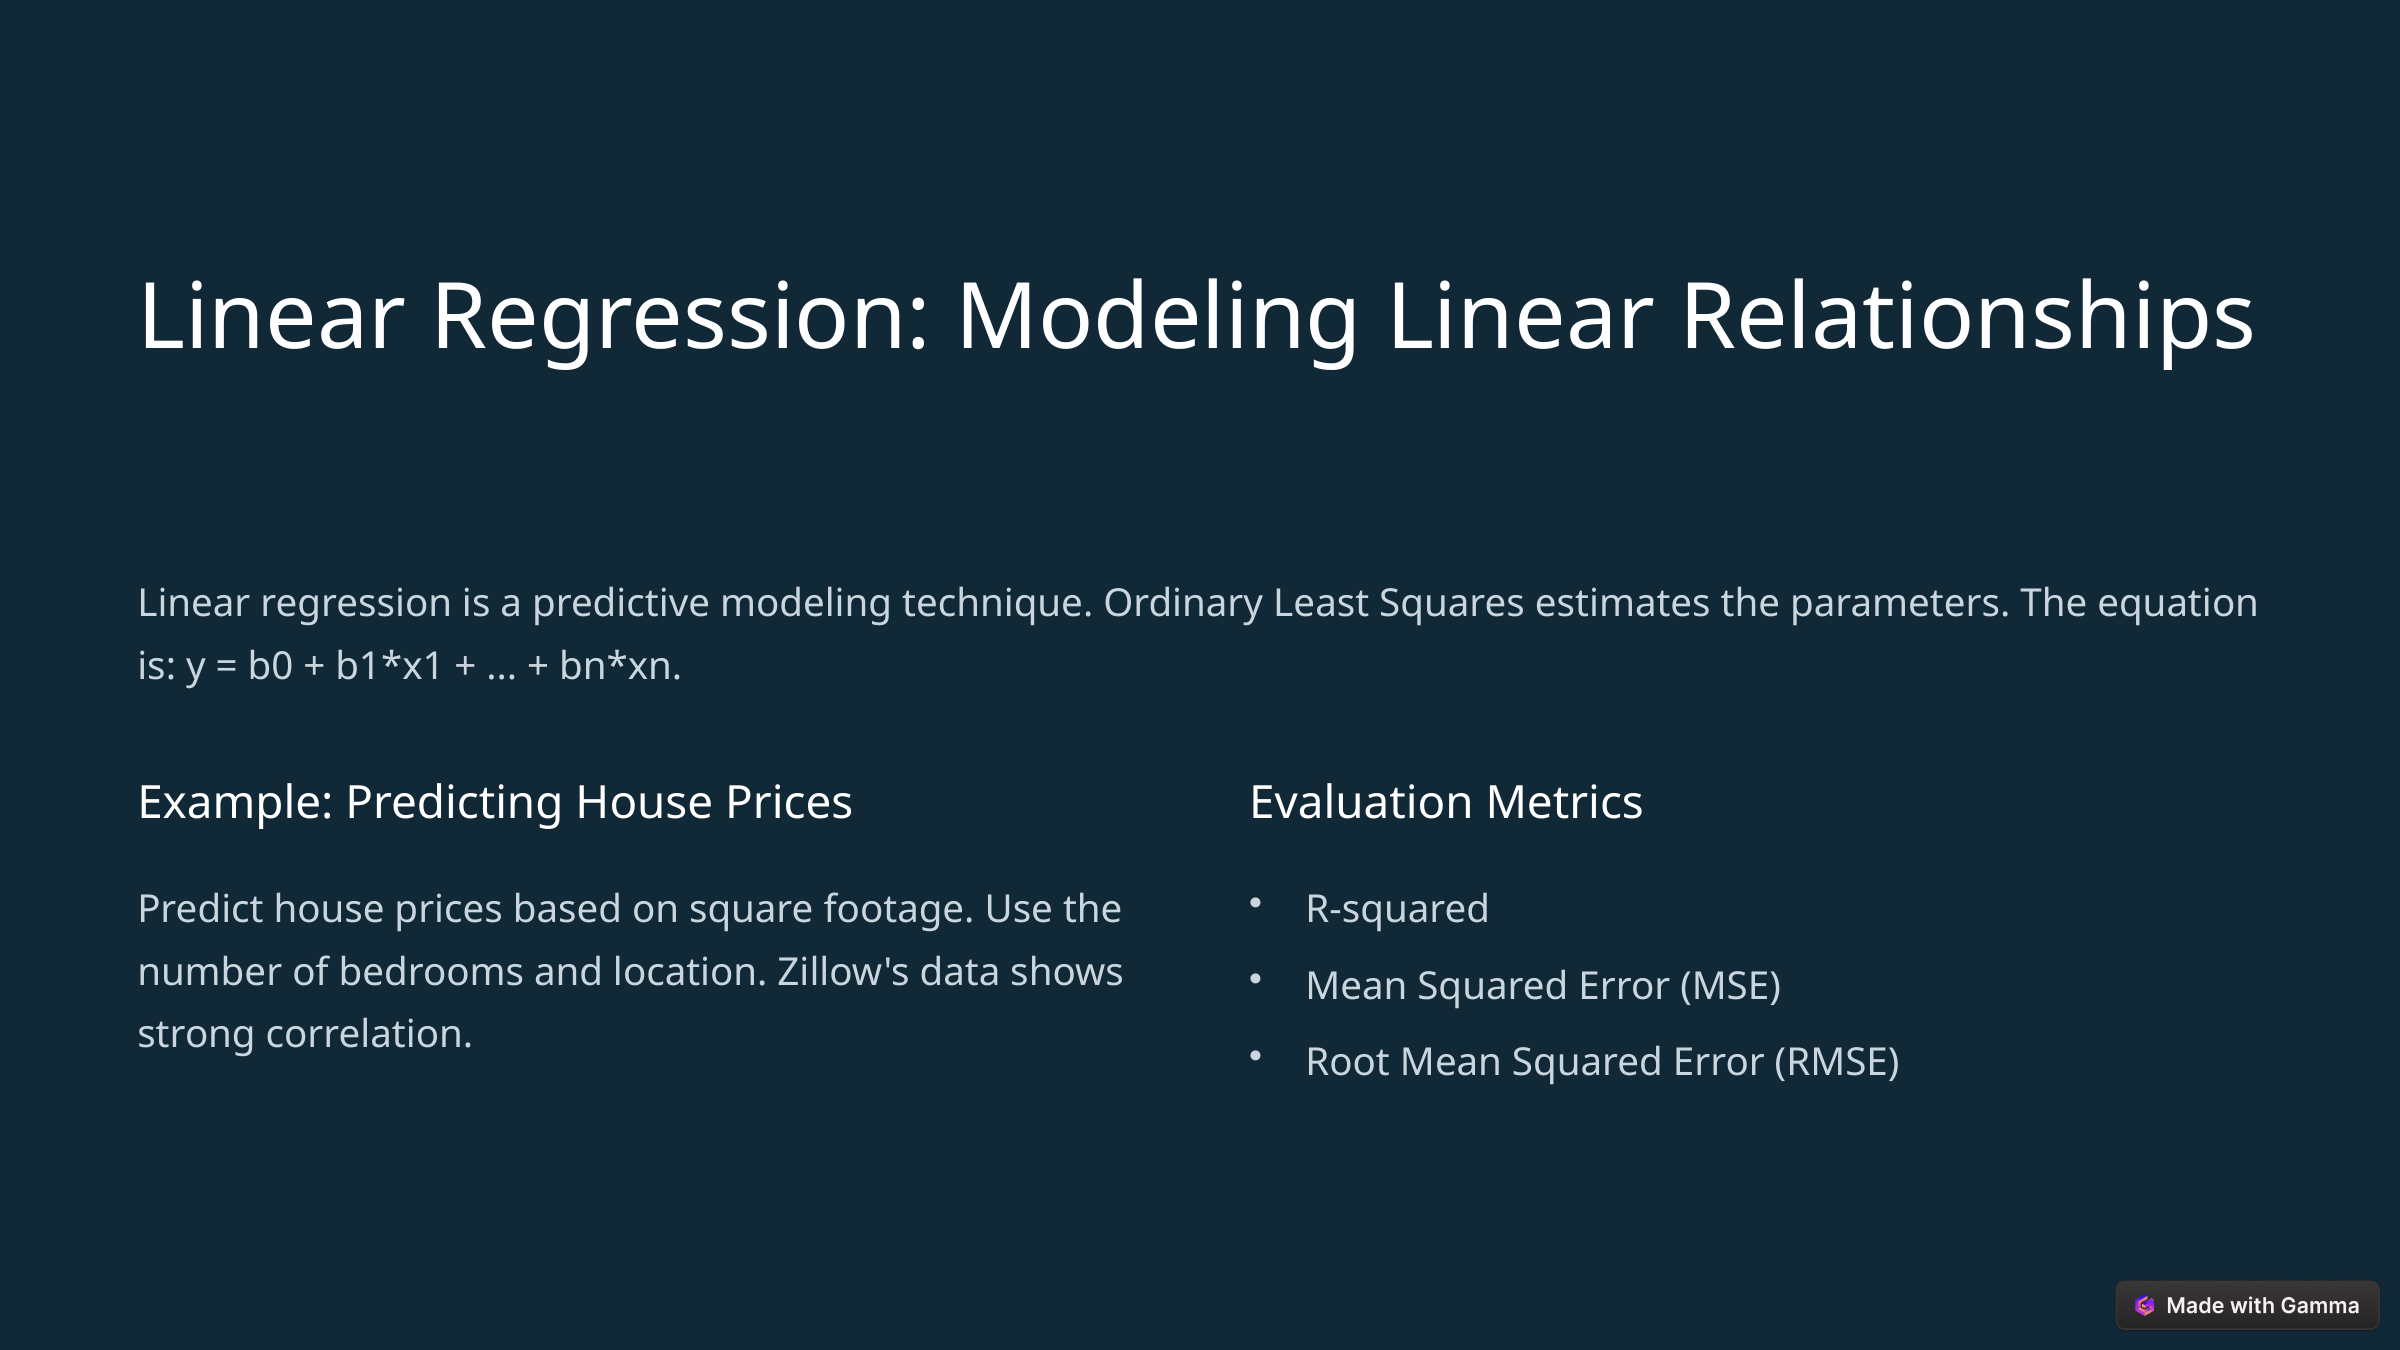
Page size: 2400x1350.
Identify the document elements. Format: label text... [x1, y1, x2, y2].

picture [2106, 1271, 2389, 1339]
text_box Mean Squared Error (MSE) [1249, 944, 2264, 1008]
text_box Predict house prices based on square footage. Use the number of bedrooms and location. Zillow's data shows strong correlation. [137, 867, 1152, 1057]
text_box Example: Predicting House Prices [137, 770, 1049, 829]
text_box Root Mean Squared Error (RMSE) [1249, 1021, 2264, 1084]
text_box Linear regression is a predictive modeling technique. Ordinary Least Squares estimates the parameters. The equation is: y = b0 + b1*x1 + ... + bn*xn. [137, 561, 2263, 688]
text_box Linear Regression: Modeling Linear Relationships [137, 252, 2263, 484]
text_box R-squared [1249, 867, 2264, 931]
text_box Evaluation Metrics [1249, 770, 1767, 829]
